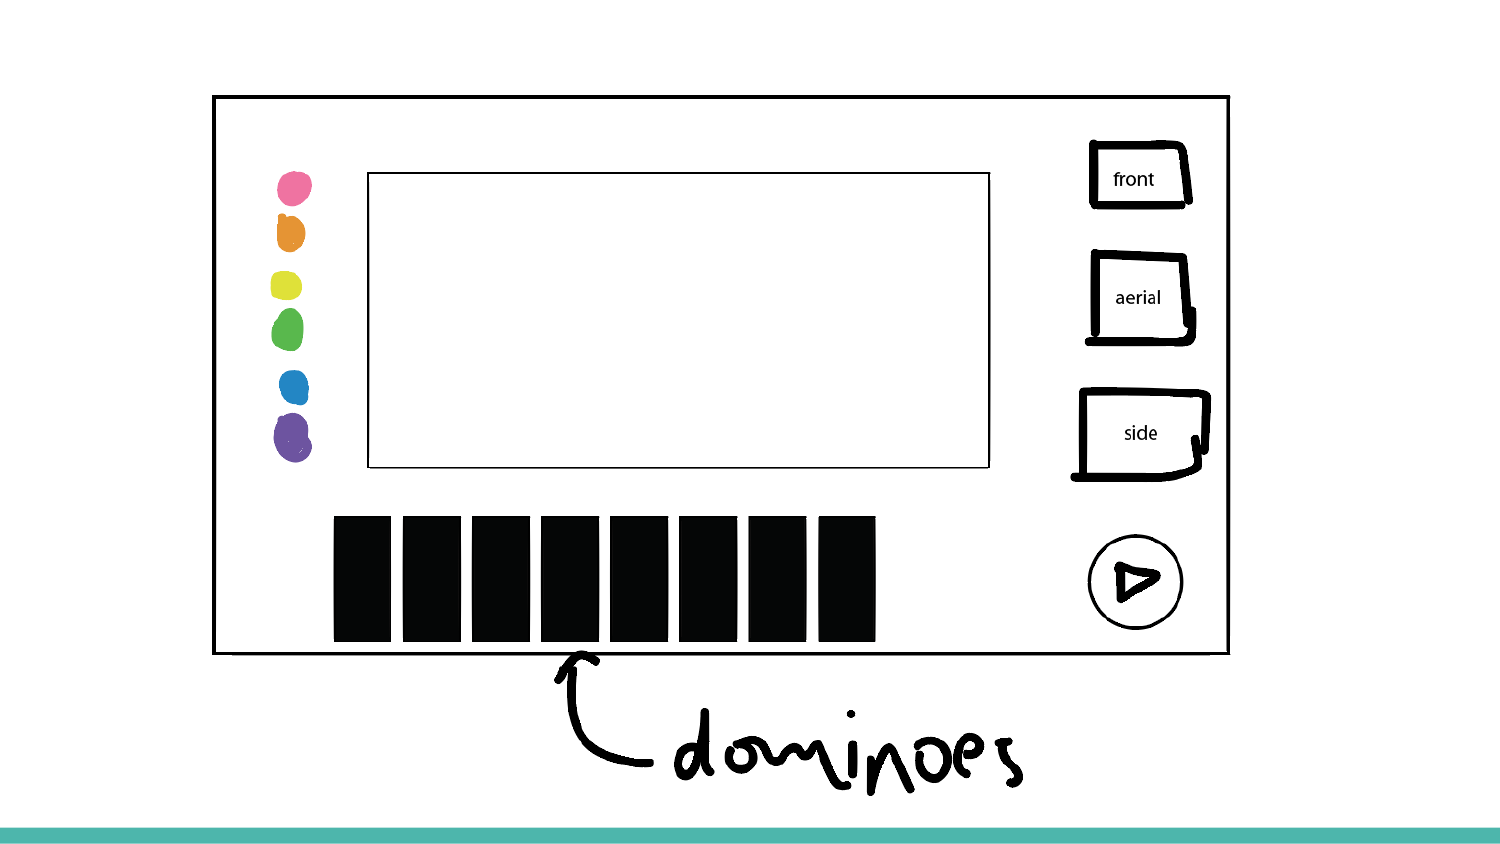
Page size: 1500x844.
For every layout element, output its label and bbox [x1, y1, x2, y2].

picture [176, 51, 1298, 814]
